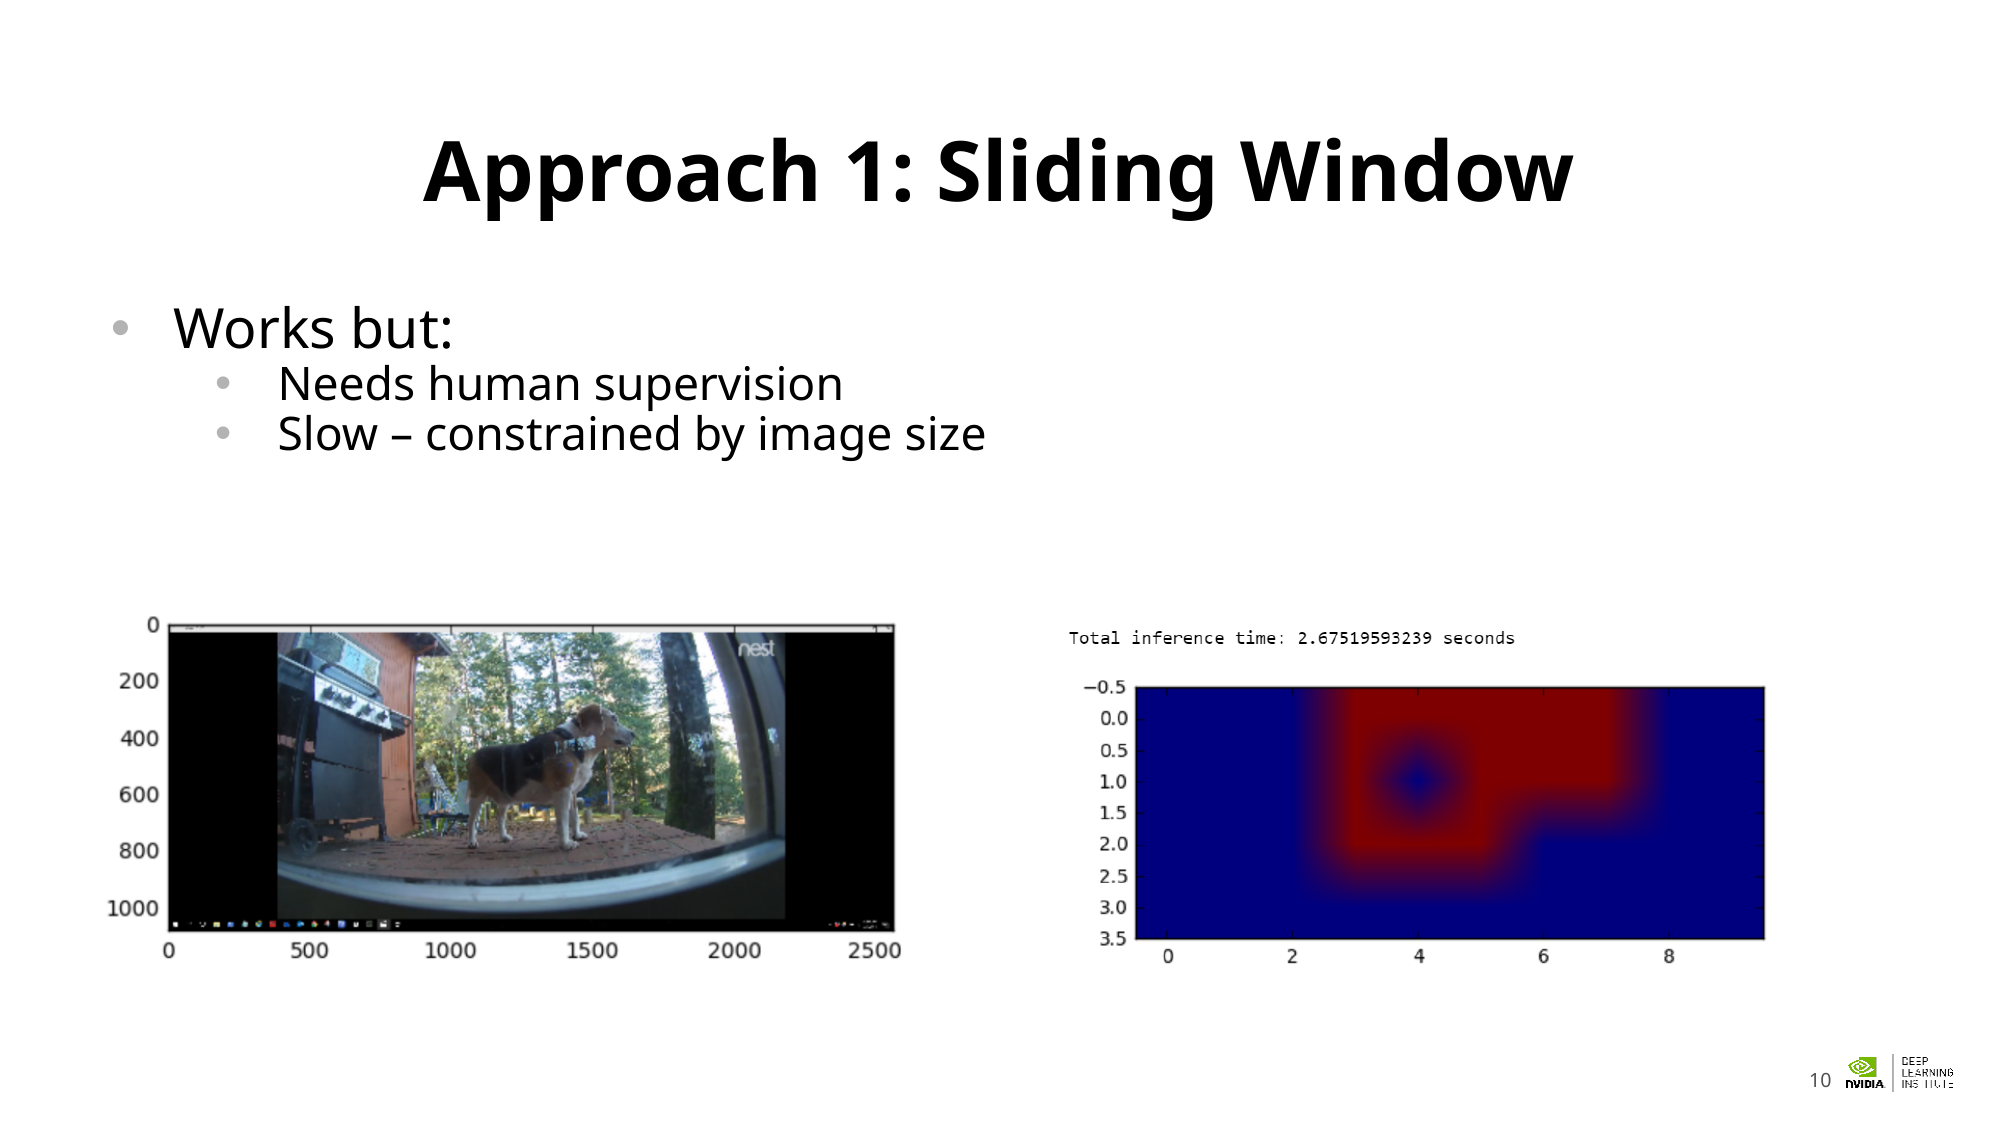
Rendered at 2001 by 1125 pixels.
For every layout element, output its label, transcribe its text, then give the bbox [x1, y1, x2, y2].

list Works but: Needs human supervision Slow – constrained by image size [94, 292, 1908, 1062]
picture [1846, 1054, 1953, 1092]
title Approach 1: Sliding Window [90, 120, 1910, 229]
picture [1039, 617, 1795, 974]
picture [89, 608, 927, 984]
